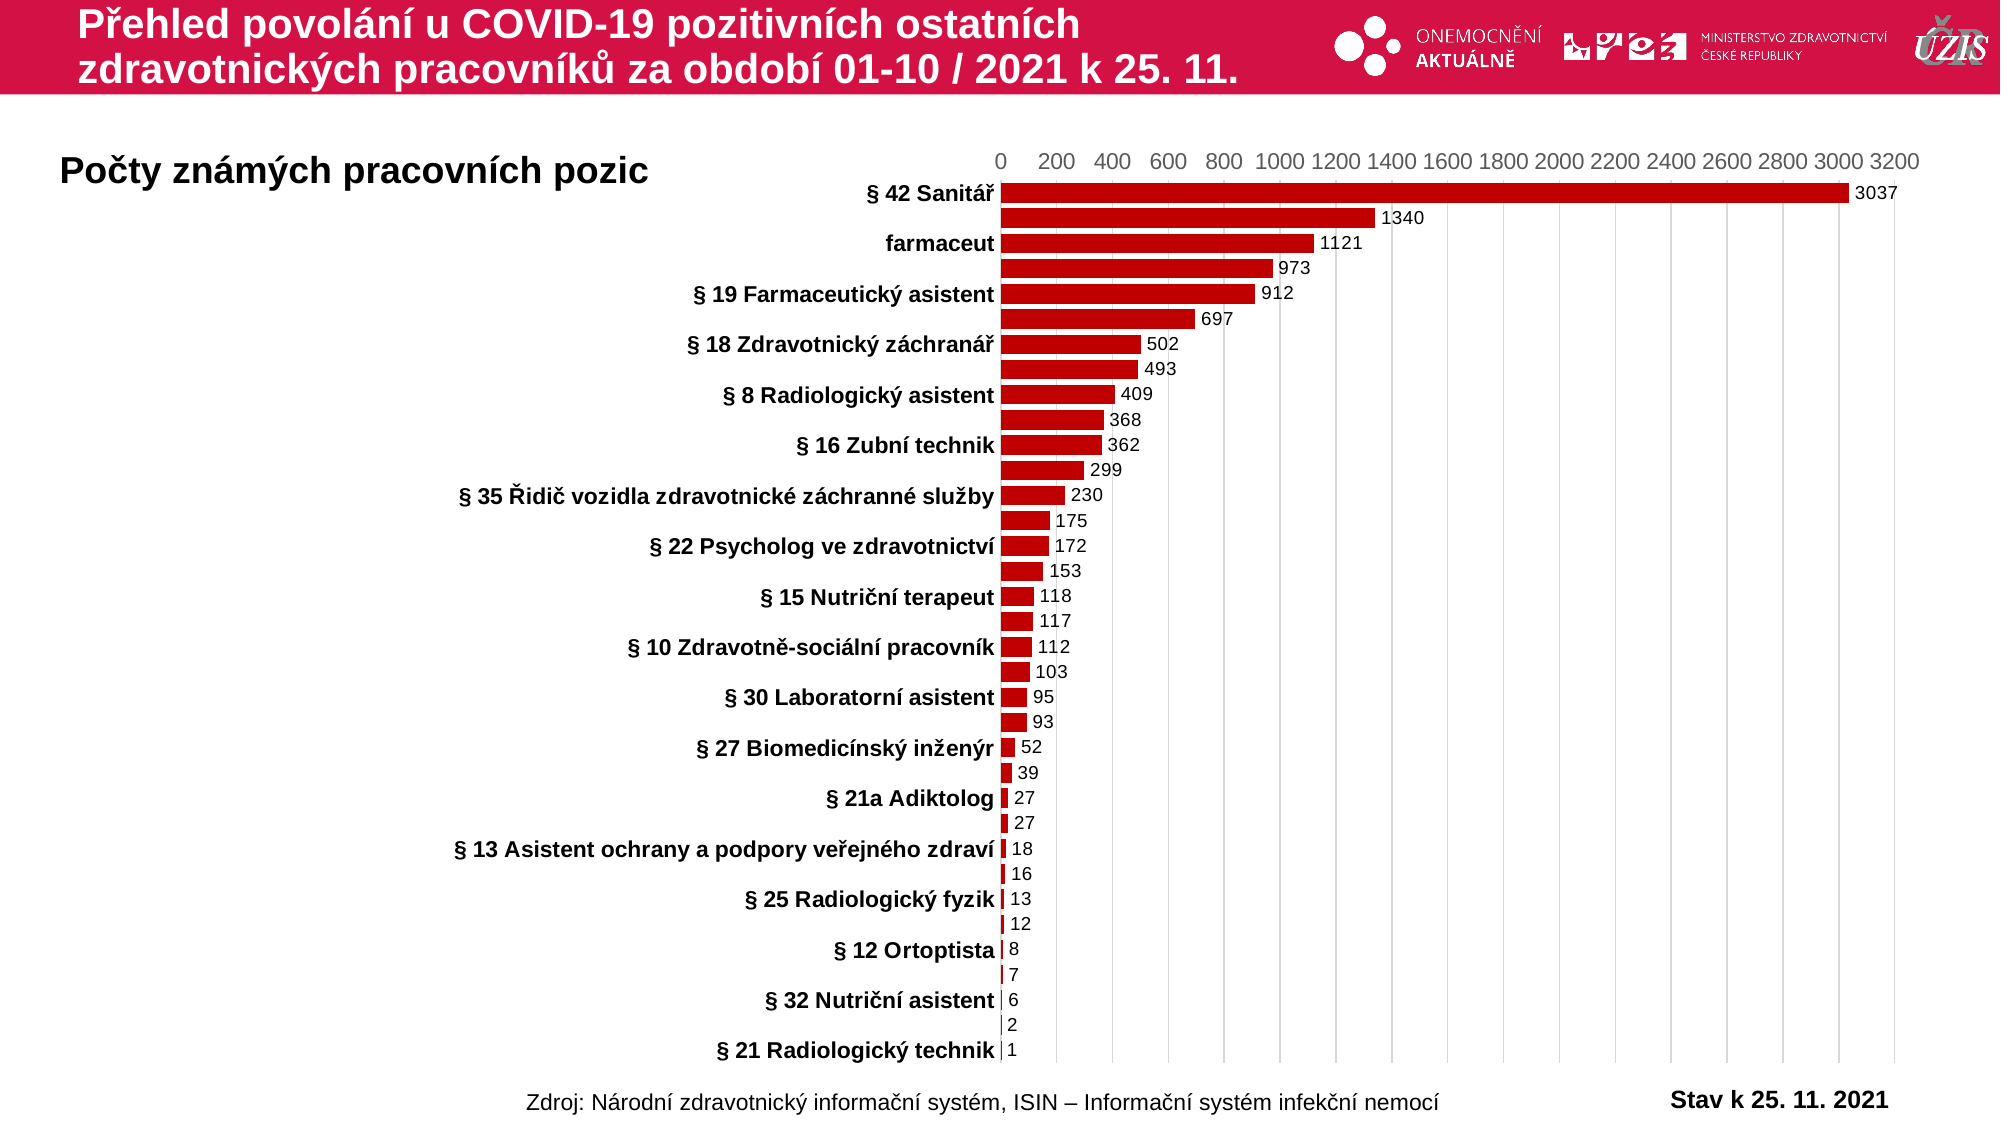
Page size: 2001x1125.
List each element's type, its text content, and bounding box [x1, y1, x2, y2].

title Přehled povolání u COVID-19 pozitivních ostatních zdravotnických pracovníků za období 01-10 / 2021 k 25. 11. [62, 0, 1303, 95]
text_box Zdroj: Národní zdravotnický informační systém, ISIN – Informační systém infekční nemocí [354, 1083, 1613, 1123]
text_box Stav k 25. 11. 2021 [1615, 1083, 1946, 1121]
chart [6, 119, 1952, 1083]
picture [1334, 16, 1542, 76]
picture [1563, 31, 1888, 60]
picture [1915, 15, 1989, 66]
